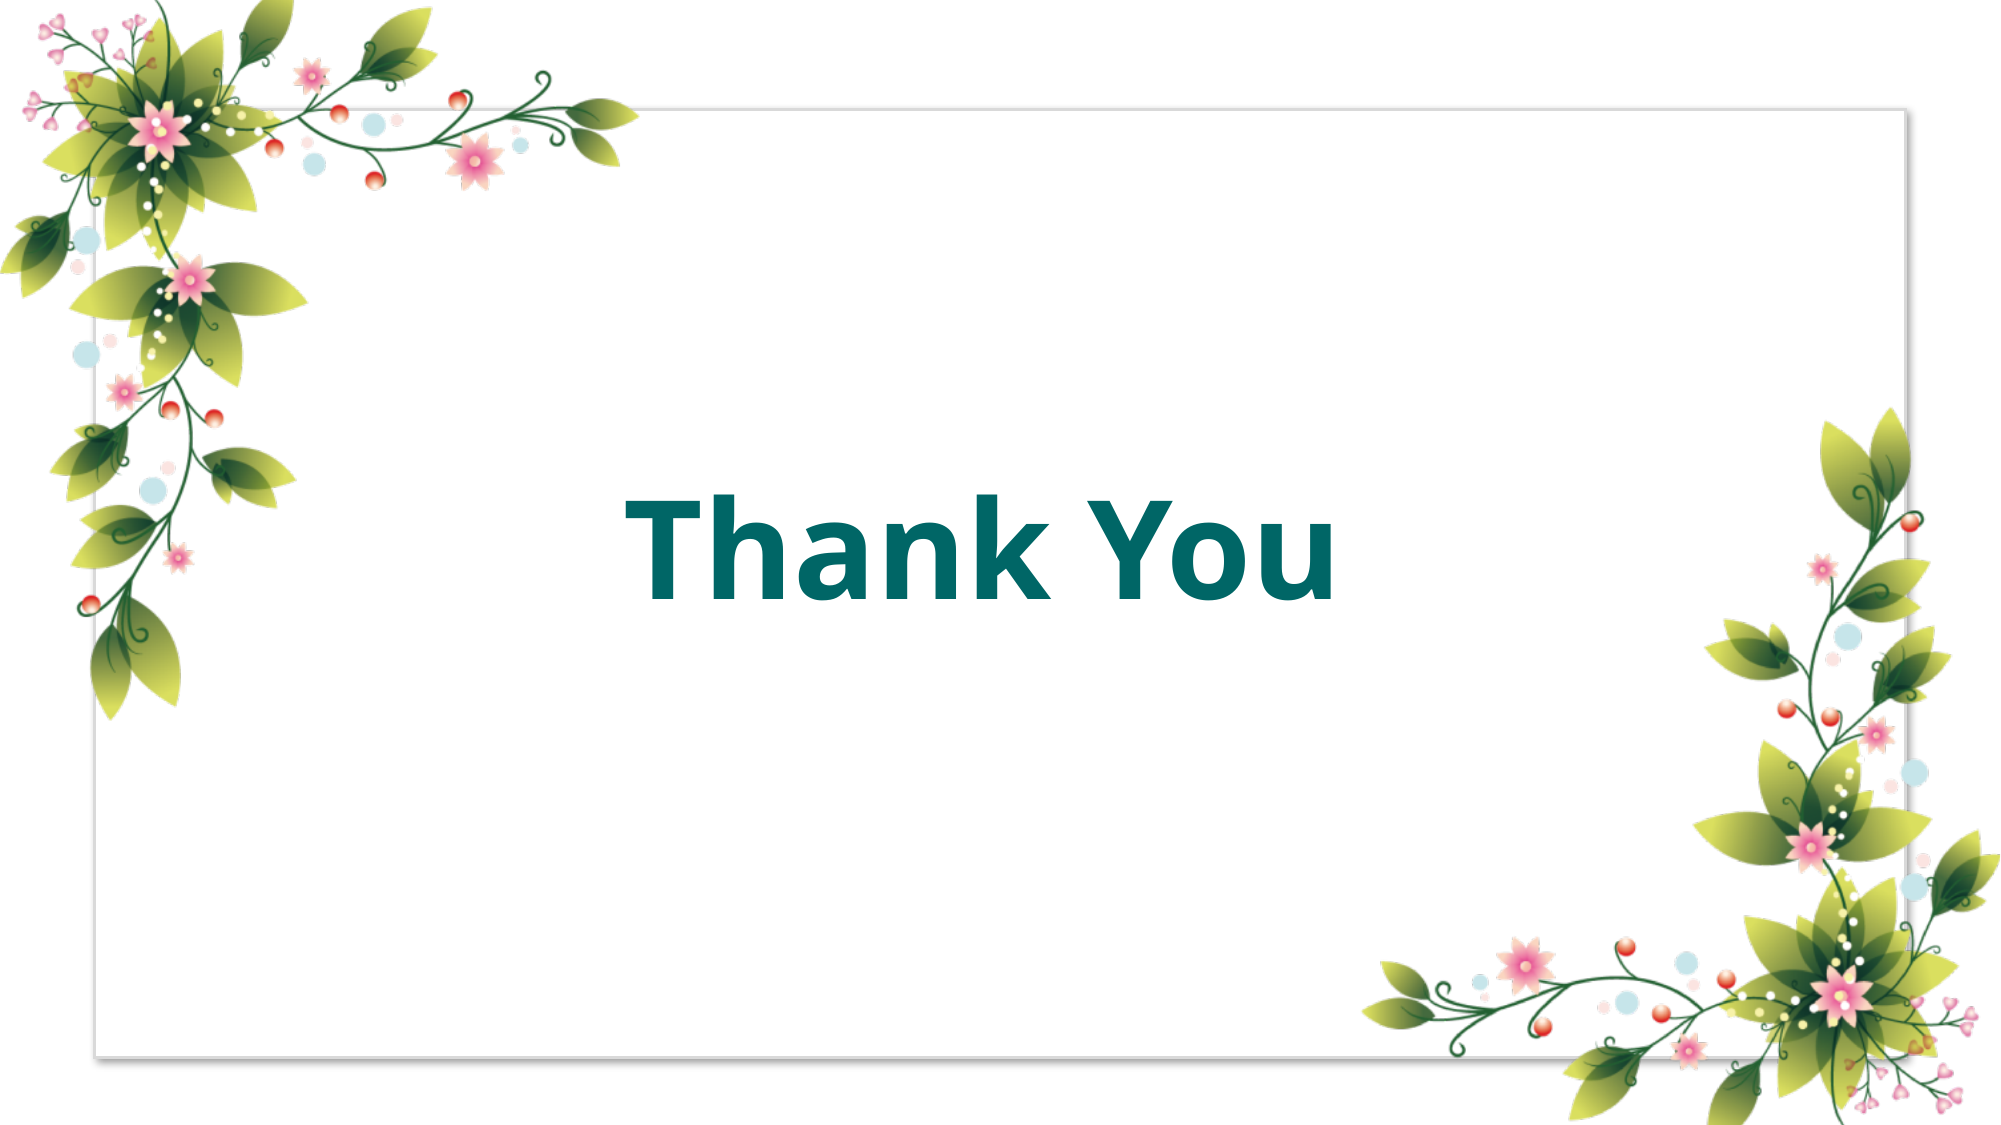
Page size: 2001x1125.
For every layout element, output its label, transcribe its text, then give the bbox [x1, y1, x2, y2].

picture [1361, 407, 2000, 1125]
text_box Thank You [382, 454, 1583, 635]
picture [0, 0, 640, 721]
